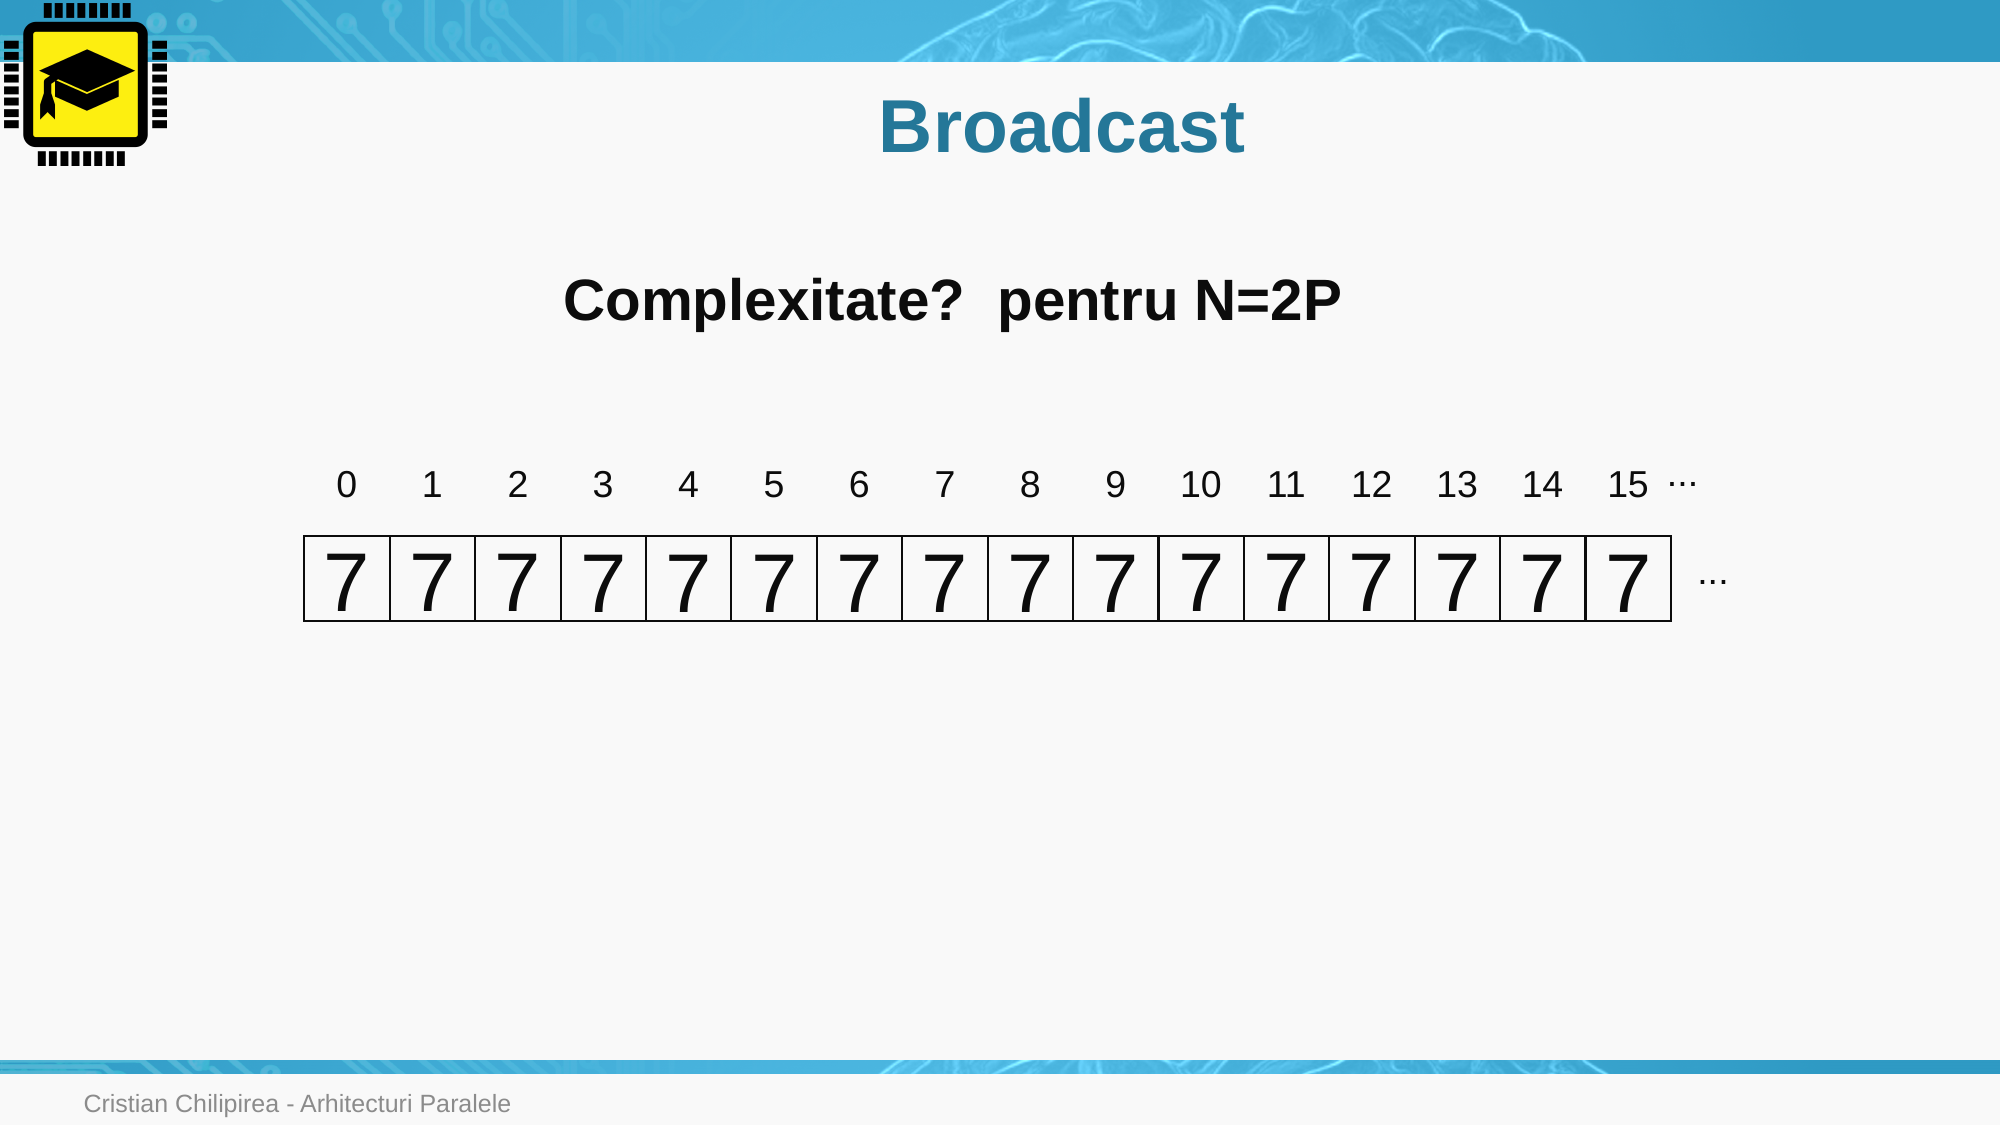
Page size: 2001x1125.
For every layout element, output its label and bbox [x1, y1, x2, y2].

text_box [748, 453, 800, 513]
text_box [919, 453, 971, 513]
text_box [1507, 453, 1579, 513]
text_box [407, 453, 458, 513]
footer [68, 1083, 1542, 1125]
title [170, 76, 1955, 180]
picture [0, 0, 2000, 166]
text_box [1252, 453, 1321, 513]
text_box [1165, 453, 1237, 513]
text_box [1005, 453, 1056, 513]
text_box [578, 453, 629, 513]
text_box [1592, 441, 1714, 513]
text_box [834, 453, 885, 513]
text_box [663, 453, 714, 513]
text_box [1090, 453, 1142, 513]
picture [0, 1060, 2000, 1074]
text_box [321, 453, 373, 513]
text_box [1682, 539, 1744, 600]
text_box [1421, 453, 1493, 513]
text_box [303, 535, 1672, 622]
text_box [1336, 453, 1408, 513]
text_box [492, 453, 544, 513]
